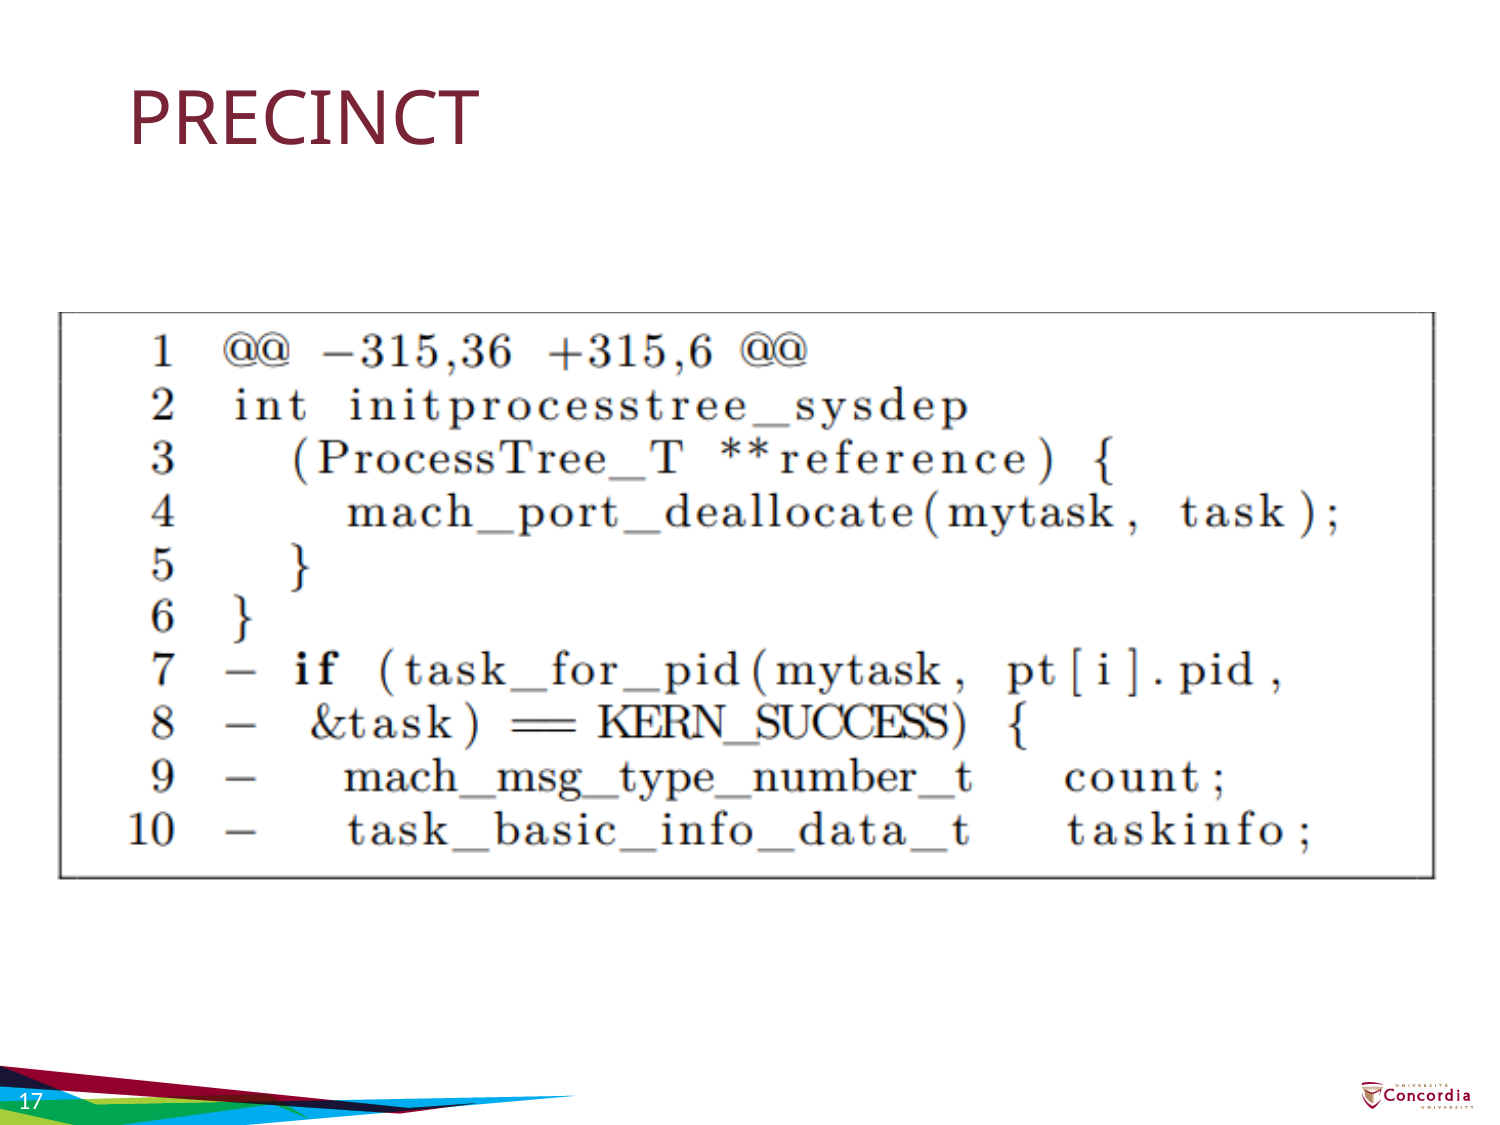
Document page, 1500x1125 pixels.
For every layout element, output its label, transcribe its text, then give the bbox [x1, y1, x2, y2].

slide_number 17 [2, 1074, 78, 1125]
picture [0, 0, 1500, 1125]
title PRECINCT [112, 62, 1388, 250]
